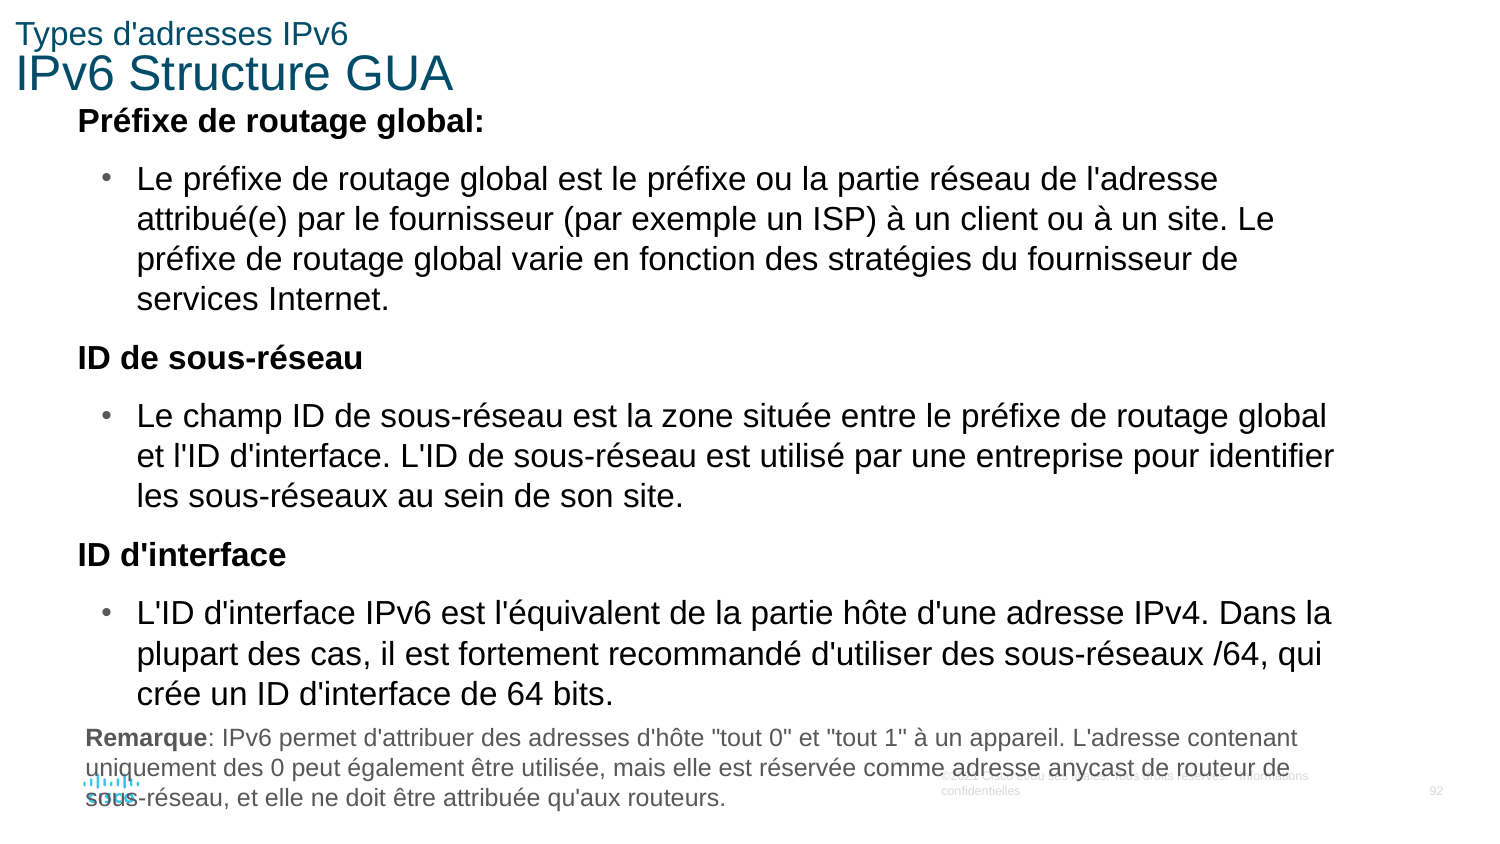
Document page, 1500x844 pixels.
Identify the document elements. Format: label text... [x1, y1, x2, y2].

list Préfixe de routage global: Le préfixe de routage global est le préfixe ou la partie réseau de l'adresse attribué(e) par le fournisseur (par exemple un ISP) à un client ou à un site. Le préfixe de routage global varie en fonction des stratégies du fournisseur de services Internet. ID de sous-réseau Le champ ID de sous-réseau est la zone située entre le préfixe de routage global et l'ID d'interface. L'ID de sous-réseau est utilisé par une entreprise pour identifier les sous-réseaux au sein de son site. ID d'interface L'ID d'interface IPv6 est l'équivalent de la partie hôte d'une adresse IPv4. Dans la plupart des cas, il est fortement recommandé d'utiliser des sous-réseaux /64, qui crée un ID d'interface de 64 bits. [62, 91, 1361, 595]
text_box Remarque: IPv6 permet d'attribuer des adresses d'hôte "tout 0" et "tout 1" à un appareil. L'adresse contenant uniquement des 0 peut également être utilisée, mais elle est réservée comme adresse anycast de routeur de sous-réseau, et elle ne doit être attribuée qu'aux routeurs. [70, 714, 1353, 819]
title Types d'adresses IPv6 IPv6 Structure GUA [0, 0, 1369, 121]
